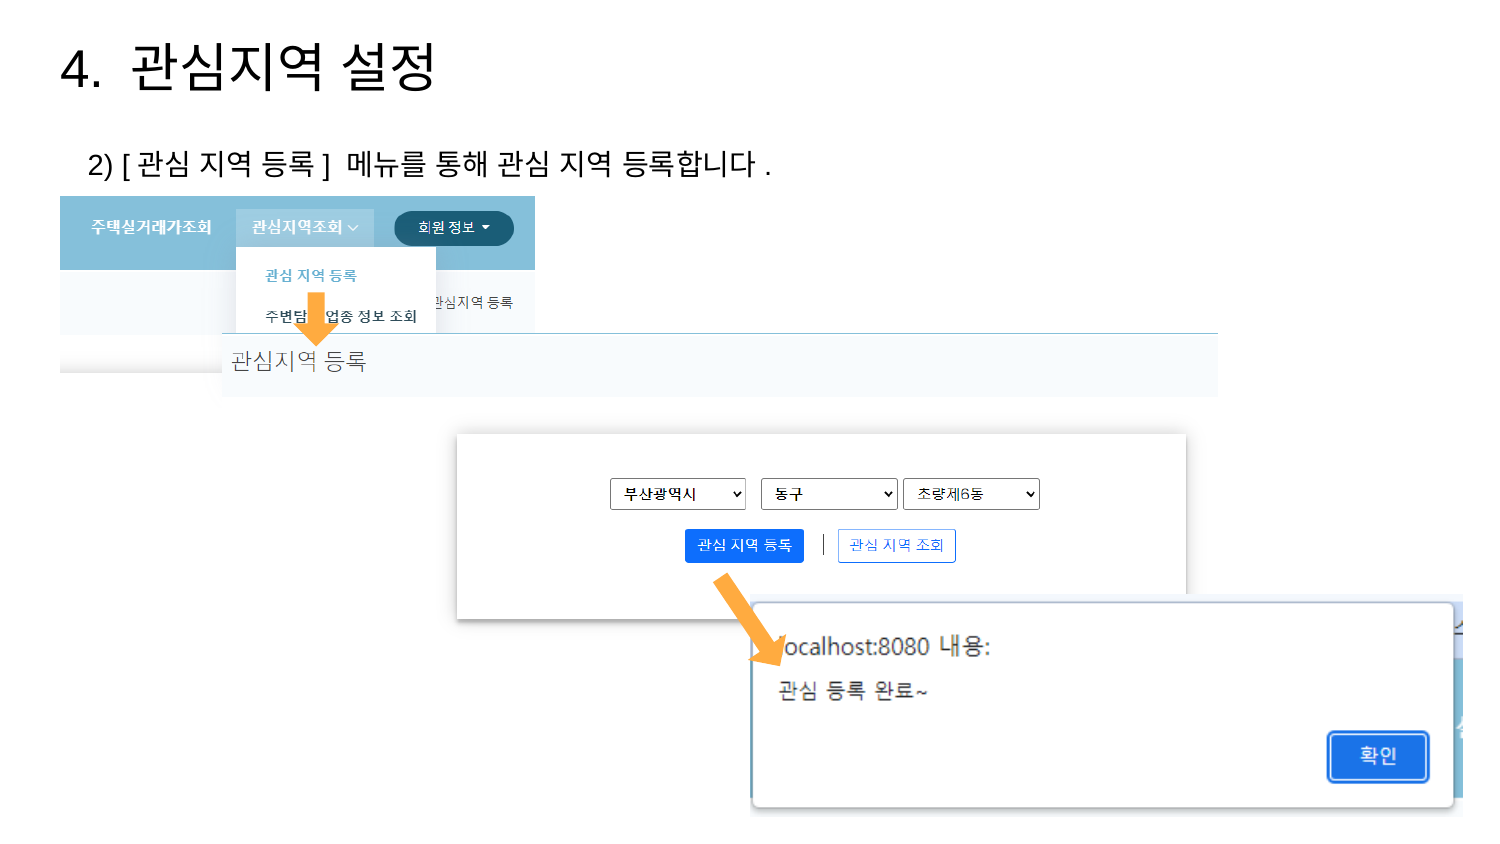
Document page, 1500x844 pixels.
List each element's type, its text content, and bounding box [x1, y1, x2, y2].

title 4. 관심지역 설정 [45, 19, 1443, 114]
text_box 2) [관심 지역 등록] 메뉴를 통해 관심 지역 등록합니다. [72, 130, 1238, 196]
picture [60, 196, 1463, 818]
